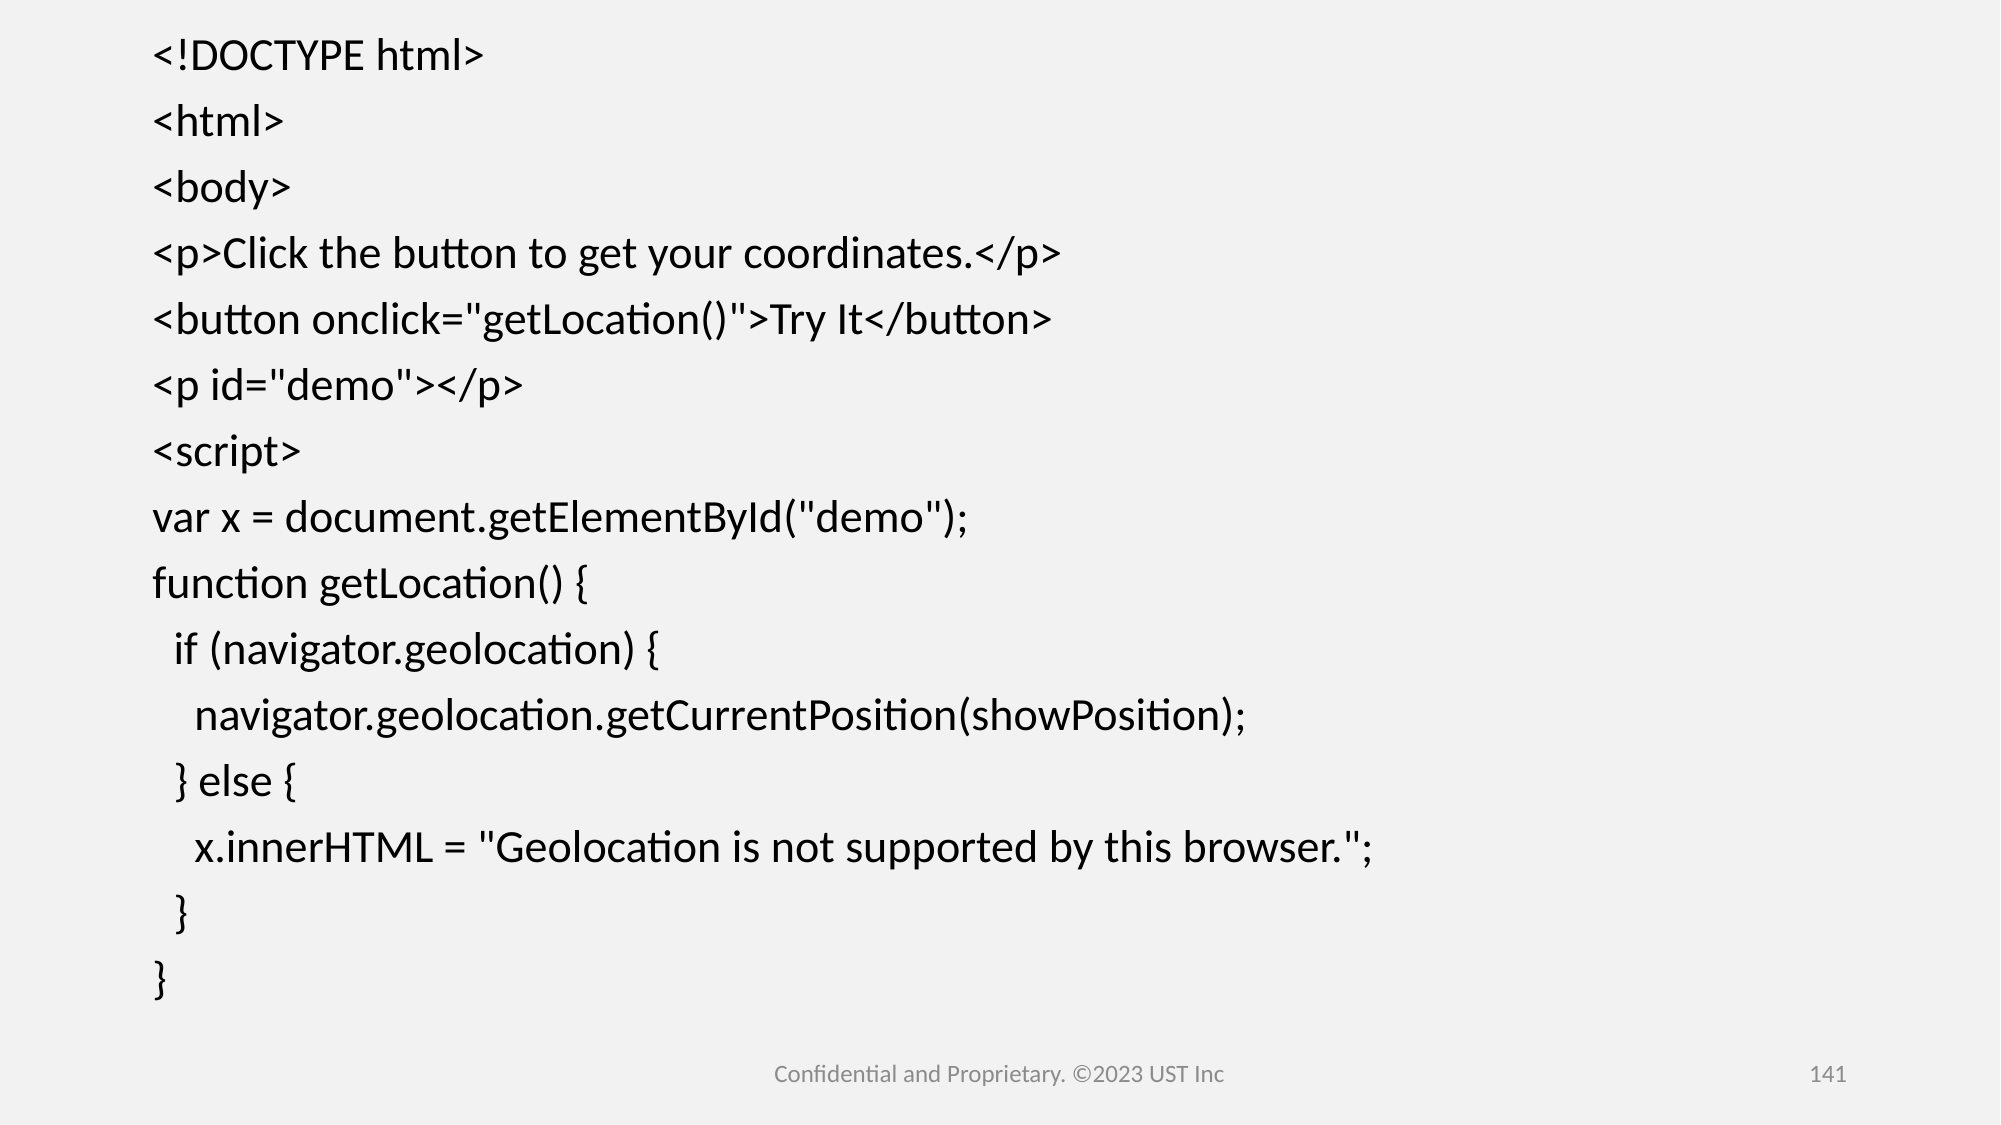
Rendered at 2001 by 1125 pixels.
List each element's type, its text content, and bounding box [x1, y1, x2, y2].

slide_number 141 [1412, 1042, 1863, 1103]
list <!DOCTYPE html> <html> <body> <p>Click the button to get your coordinates.</p> <button onclick="getLocation()">Try It</button> <p id="demo"></p> <script> var x = document.getElementById("demo"); function getLocation() { if (navigator.geolocation) { navigator.geolocation.getCurrentPosition(showPosition); } else { x.innerHTML = "Geolocation is not supported by this browser."; } } [137, 23, 1863, 1014]
footer Confidential and Proprietary. ©2023 UST Inc [662, 1042, 1338, 1103]
